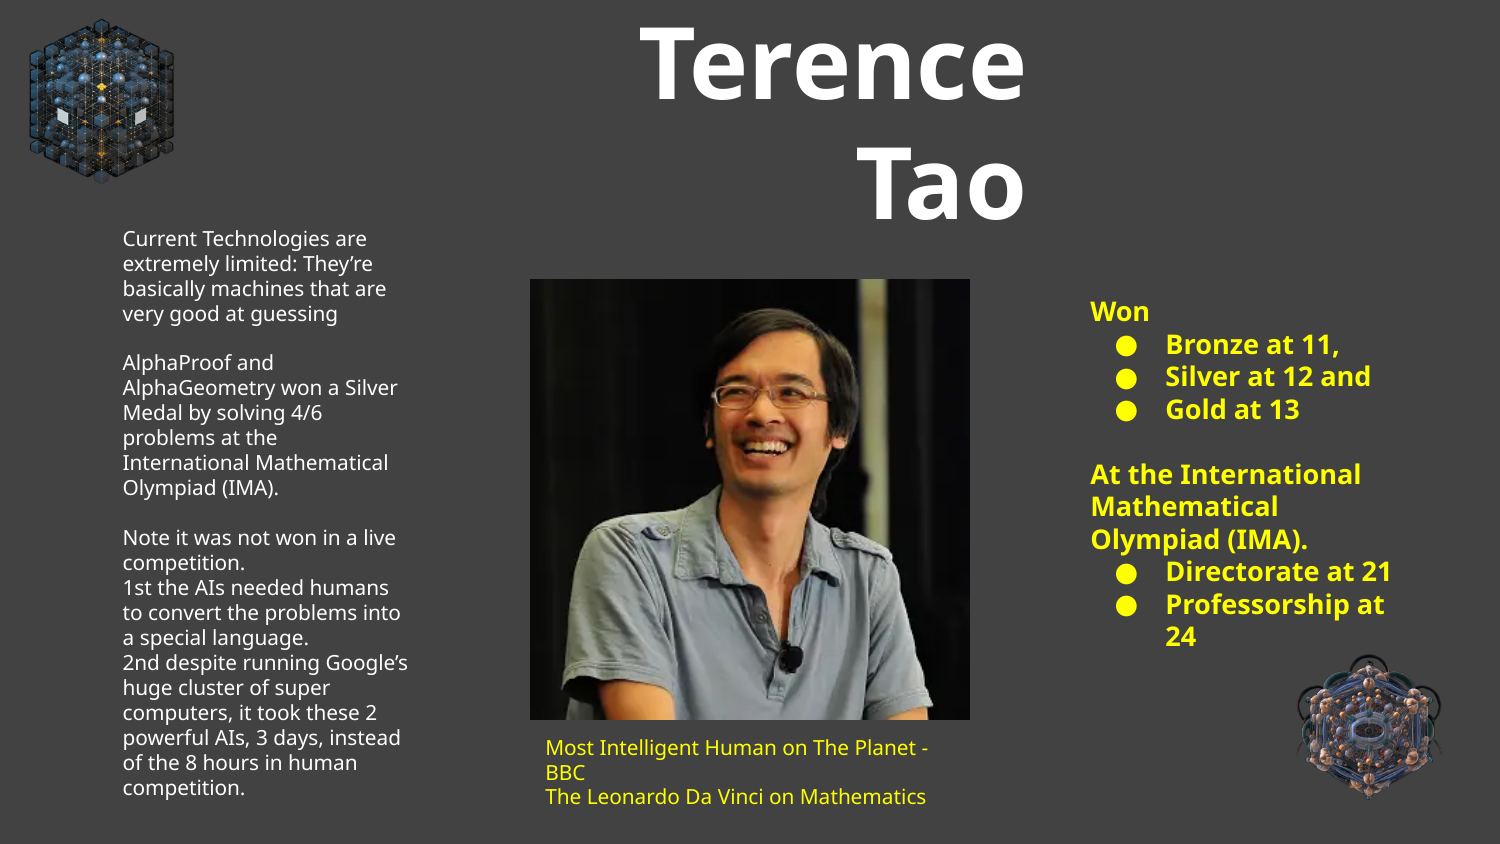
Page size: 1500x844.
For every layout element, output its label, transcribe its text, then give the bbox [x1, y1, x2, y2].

text_box Won Bronze at 11, Silver at 12 and Gold at 13 At the International Mathematical Olympiad (IMA). Directorate at 21 Professorship at 24 [1075, 279, 1425, 628]
picture [0, 0, 203, 203]
text_box Most Intelligent Human on The Planet - BBC The Leonardo Da Vinci on Mathematics [530, 728, 970, 766]
text_box Current Technologies are extremely limited: They’re basically machines that are very good at guessing AlphaProof and AlphaGeometry won a Silver Medal by solving 4/6 problems at the International Mathematical Olympiad (IMA). Note it was not won in a live competition. 1st the AIs needed humans to convert the problems into a special language. 2nd despite running Google’s huge cluster of super computers, it took these 2 powerful AIs, 3 days, instead of the 8 hours in human competition. [107, 210, 425, 582]
picture [1266, 628, 1470, 832]
title Terence Tao [457, 29, 1043, 211]
picture [530, 279, 970, 720]
